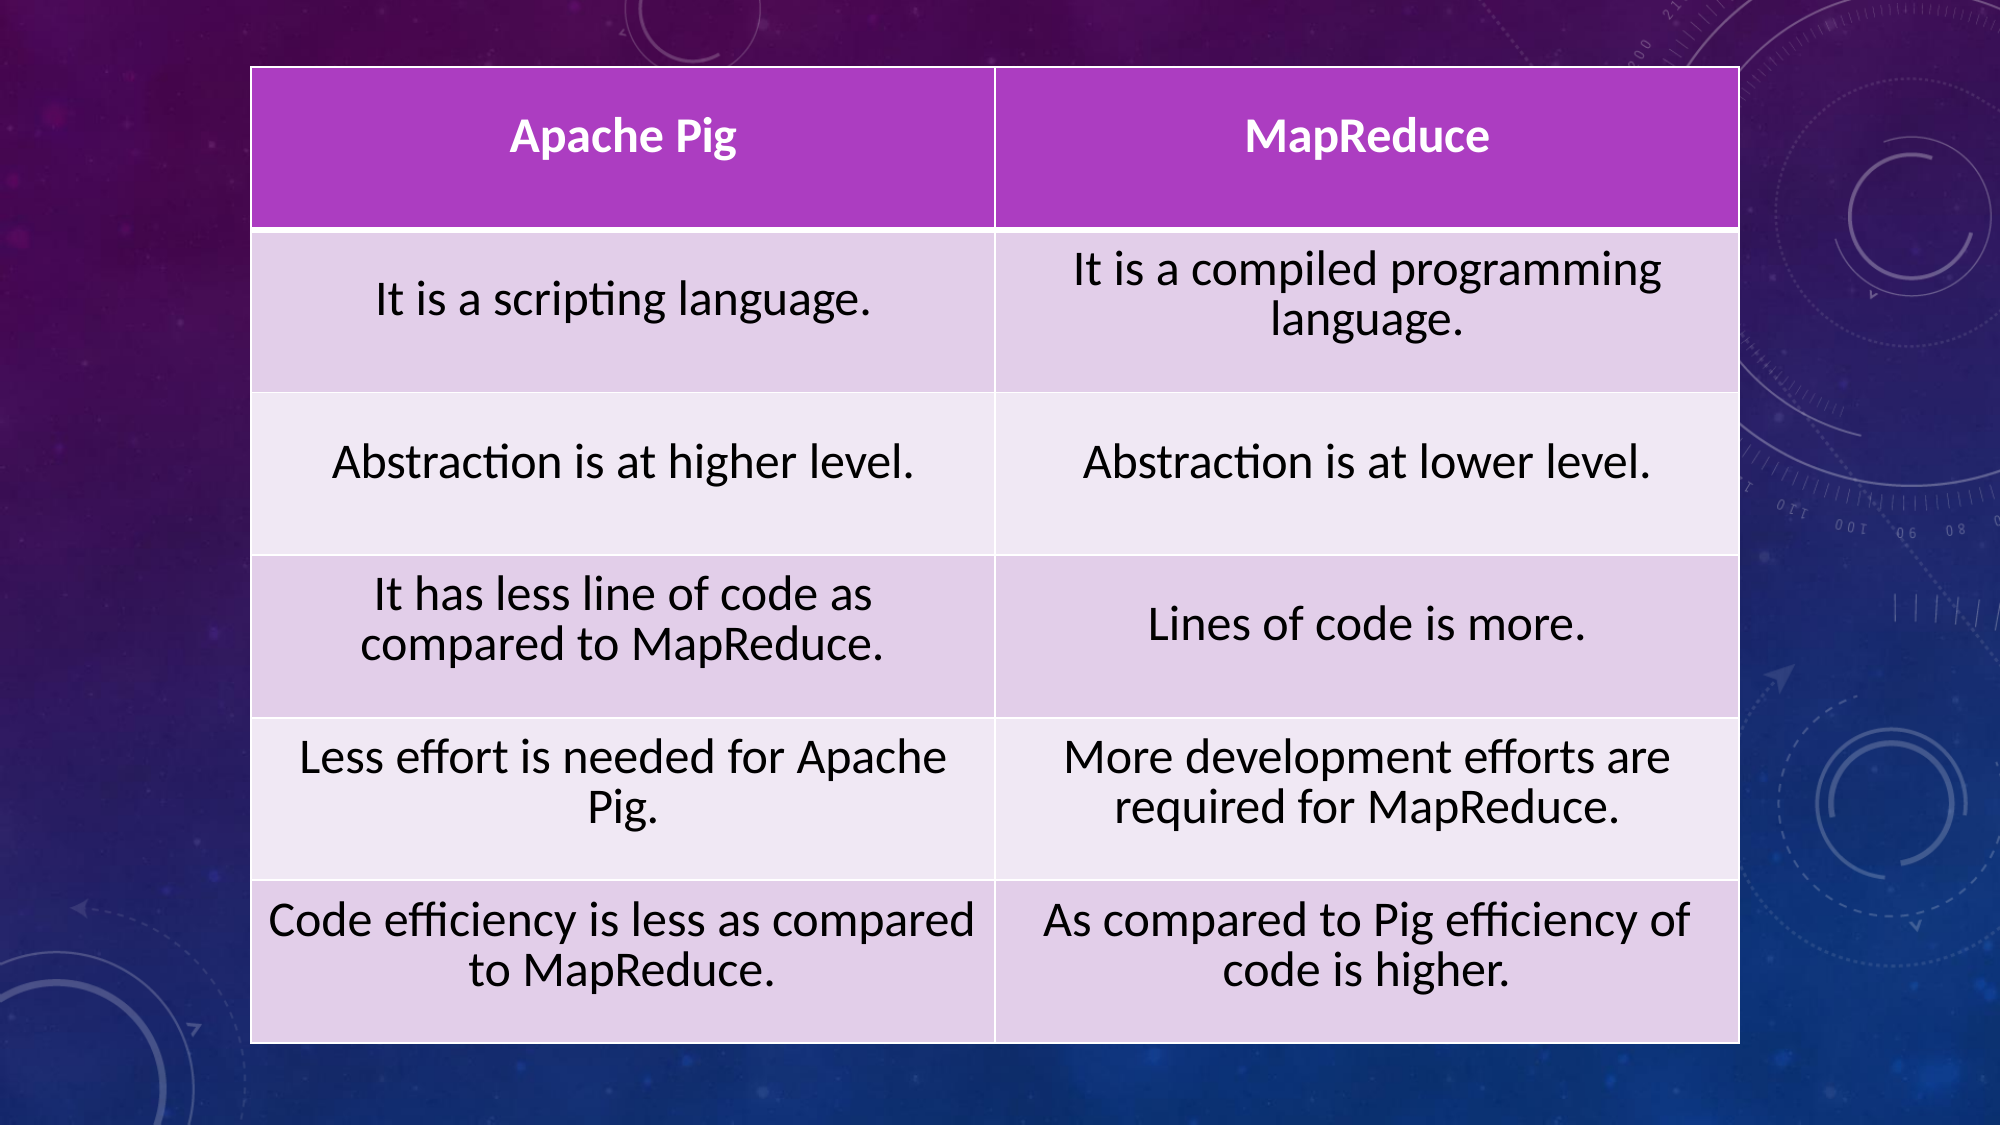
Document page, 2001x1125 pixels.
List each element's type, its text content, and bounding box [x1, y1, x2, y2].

table_header Apache Pig [252, 68, 994, 227]
table_cell Less effort is needed for Apache Pig. [252, 719, 994, 879]
table_cell Code efficiency is less as compared to MapReduce. [252, 881, 994, 1042]
table_header MapReduce [996, 68, 1738, 227]
table_cell It is a scripting language. [252, 233, 994, 392]
table_cell Lines of code is more. [996, 556, 1738, 717]
table_cell More development efforts are required for MapReduce. [996, 719, 1738, 879]
table_cell As compared to Pig efficiency of code is higher. [996, 881, 1738, 1042]
picture [0, 0, 2000, 1125]
table_cell It is a compiled programming language. [996, 233, 1738, 392]
table_cell Abstraction is at lower level. [996, 393, 1738, 554]
table_cell Abstraction is at higher level. [252, 393, 994, 554]
table_cell It has less line of code as compared to MapReduce. [252, 556, 994, 717]
